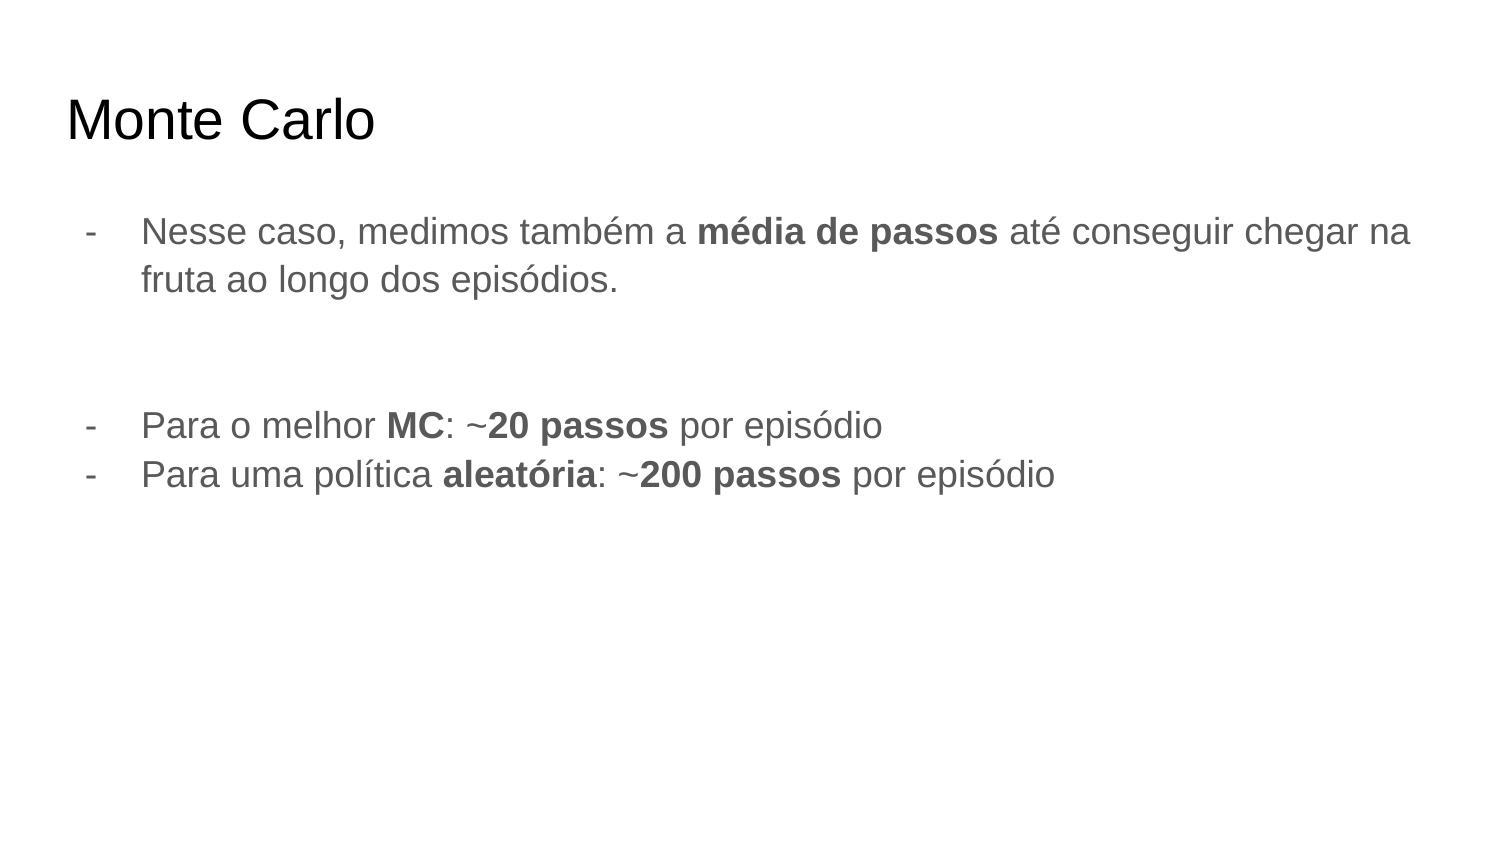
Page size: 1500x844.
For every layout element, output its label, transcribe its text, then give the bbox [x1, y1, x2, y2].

title Monte Carlo [51, 72, 1449, 167]
list Nesse caso, medimos também a média de passos até conseguir chegar na fruta ao longo dos episódios. Para o melhor MC: ~20 passos por episódio Para uma política aleatória: ~200 passos por episódio [51, 189, 1449, 750]
